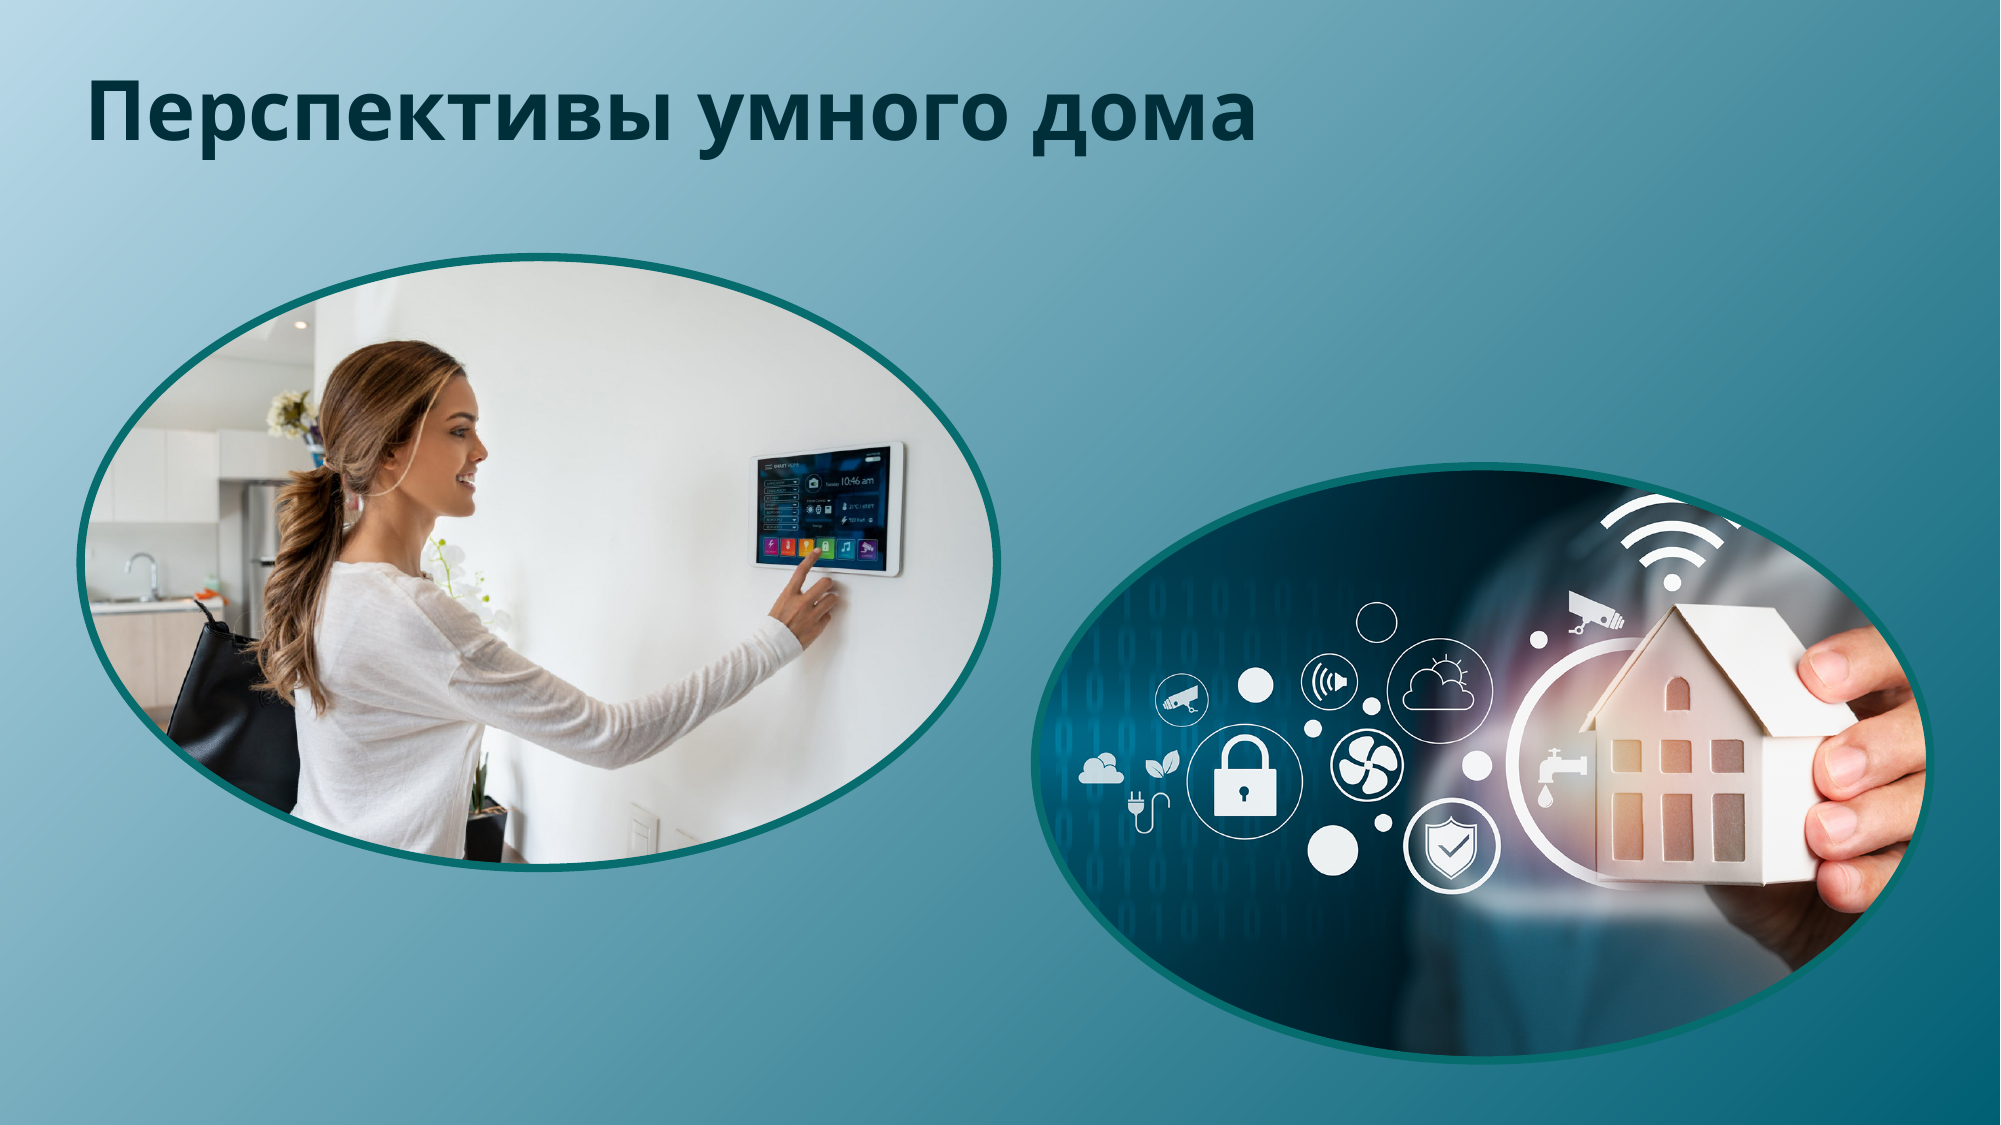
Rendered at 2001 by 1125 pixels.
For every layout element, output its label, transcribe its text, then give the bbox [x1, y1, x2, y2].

picture [80, 257, 997, 868]
picture [1034, 466, 1931, 1061]
title Перспективы умного дома [69, 59, 2000, 278]
